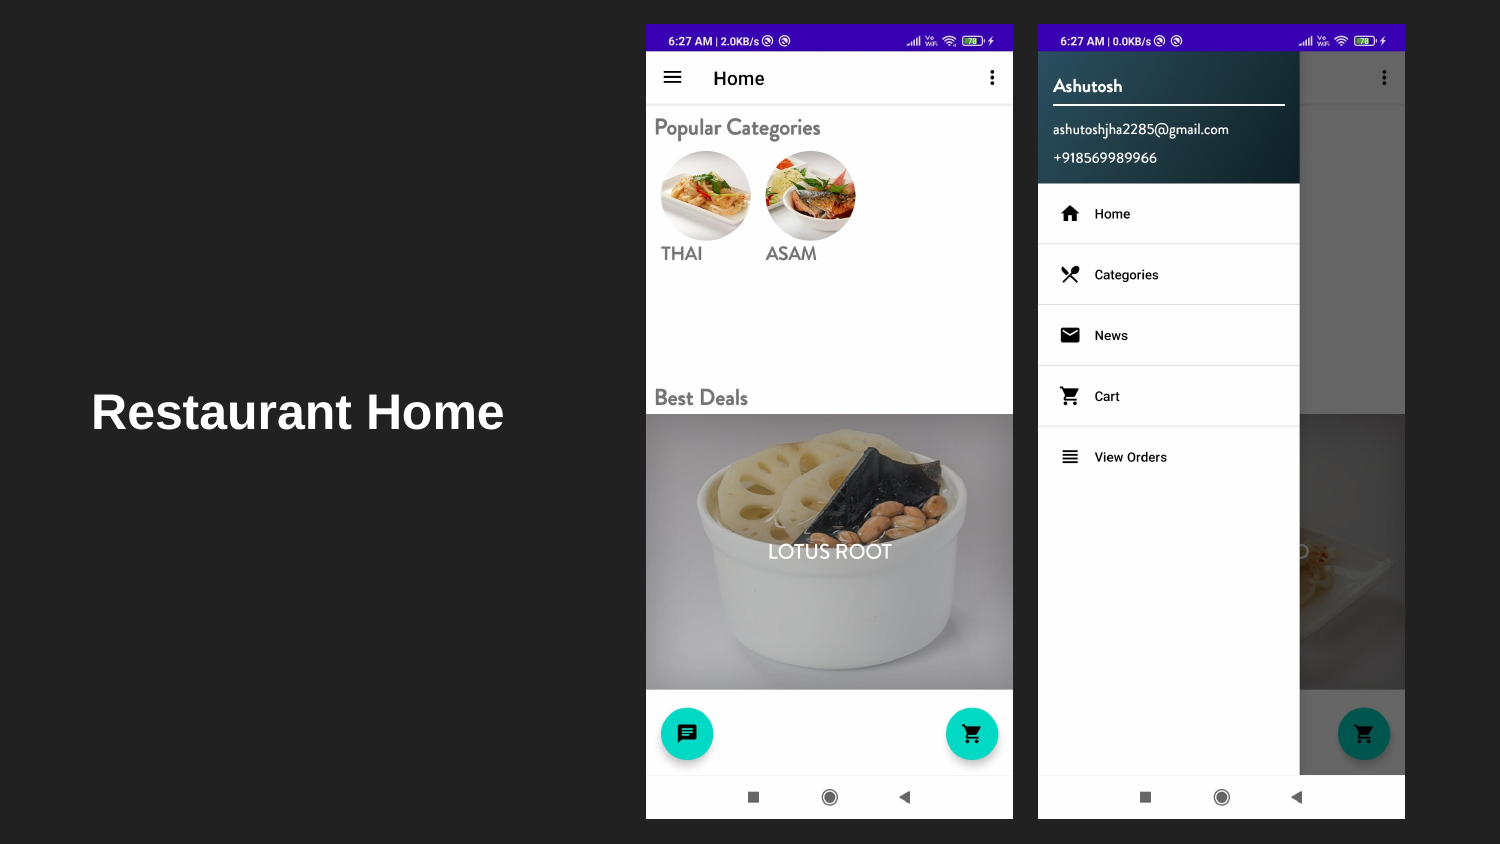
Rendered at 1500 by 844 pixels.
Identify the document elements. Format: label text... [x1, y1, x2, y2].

picture [646, 24, 1014, 819]
text_box Restaurant Home [76, 364, 617, 422]
picture [1037, 24, 1405, 819]
